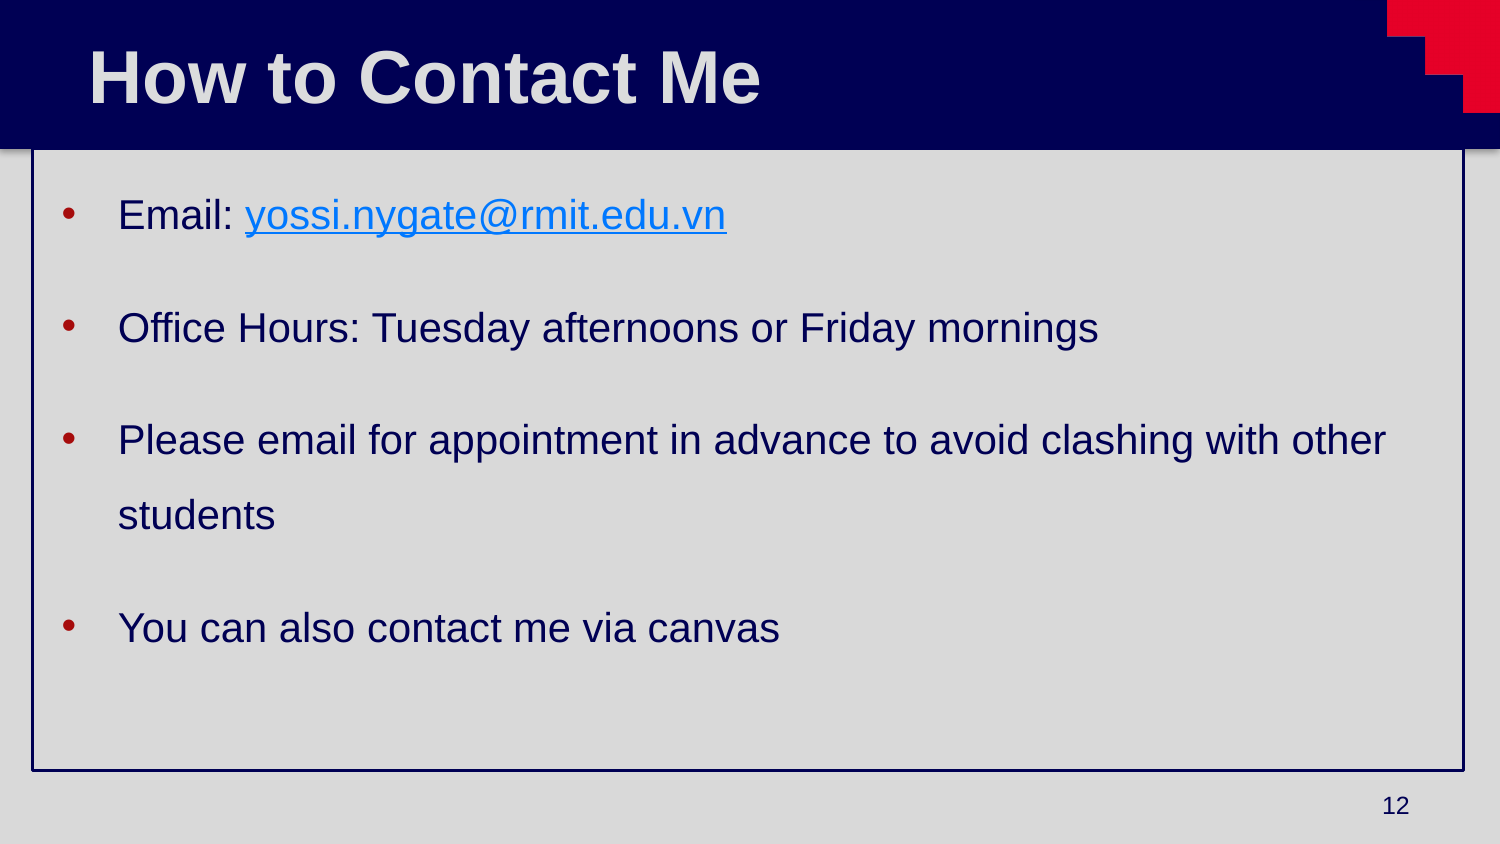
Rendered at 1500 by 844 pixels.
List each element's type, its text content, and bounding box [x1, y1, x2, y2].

list Email: yossi.nygate@rmit.edu.vn Office Hours: Tuesday afternoons or Friday mornings Please email for appointment in advance to avoid clashing with other students You can also contact me via canvas [31, 146, 1465, 772]
title How to Contact Me [0, 0, 1356, 150]
picture [1387, 0, 1500, 113]
slide_number 12 [1074, 782, 1425, 827]
